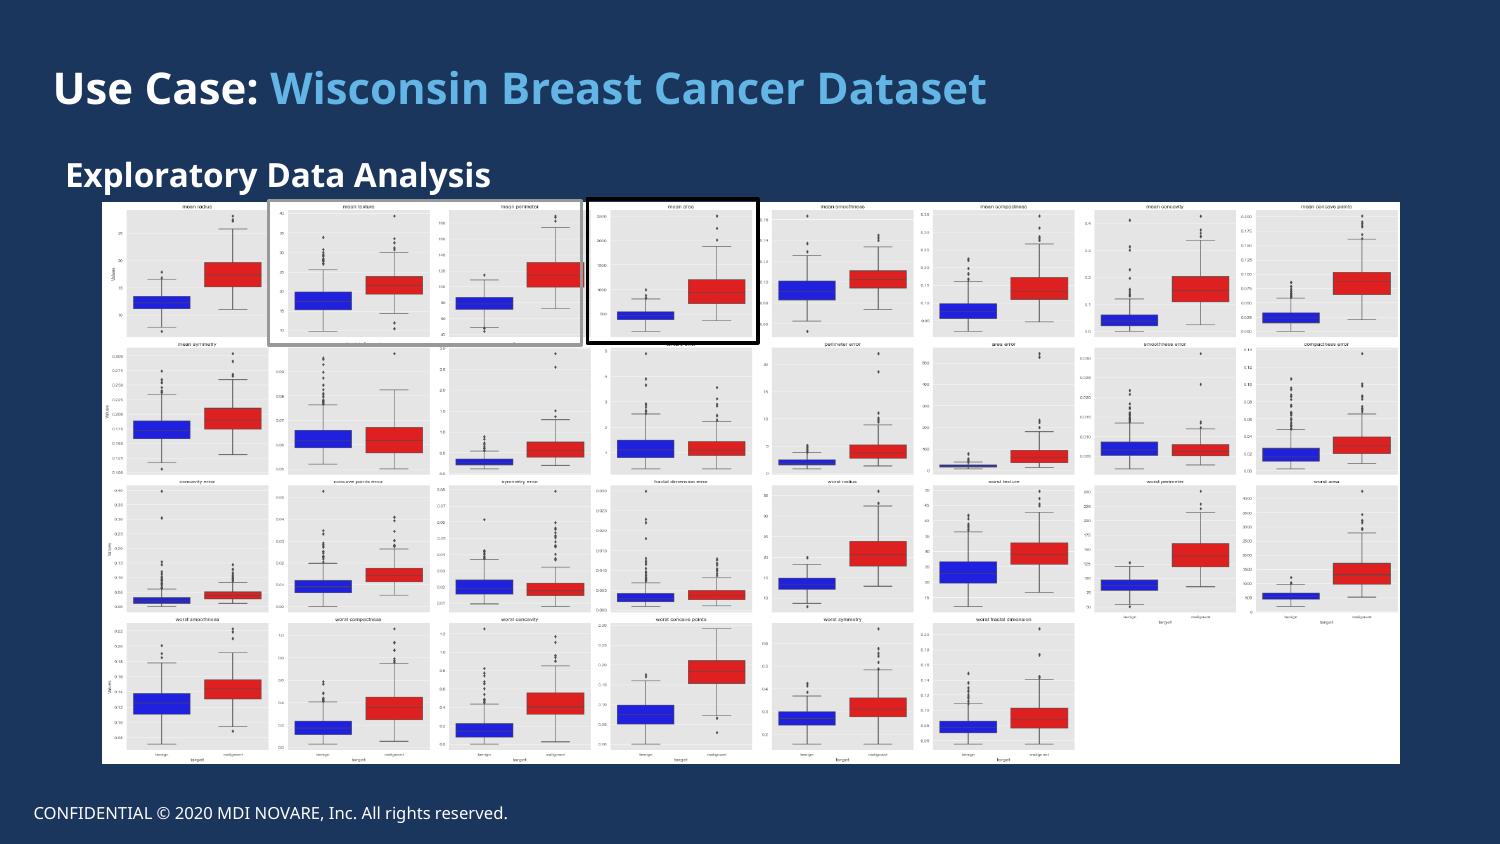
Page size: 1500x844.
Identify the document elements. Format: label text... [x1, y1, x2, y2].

text_box Exploratory Data Analysis [50, 139, 1051, 251]
text_box CONFIDENTIAL © 2020 MDI NOVARE, Inc. All rights reserved. [18, 789, 720, 816]
text_box [0, 767, 486, 832]
text_box Use Case: Wisconsin Breast Cancer Dataset [37, 45, 1500, 129]
picture [102, 202, 1400, 765]
